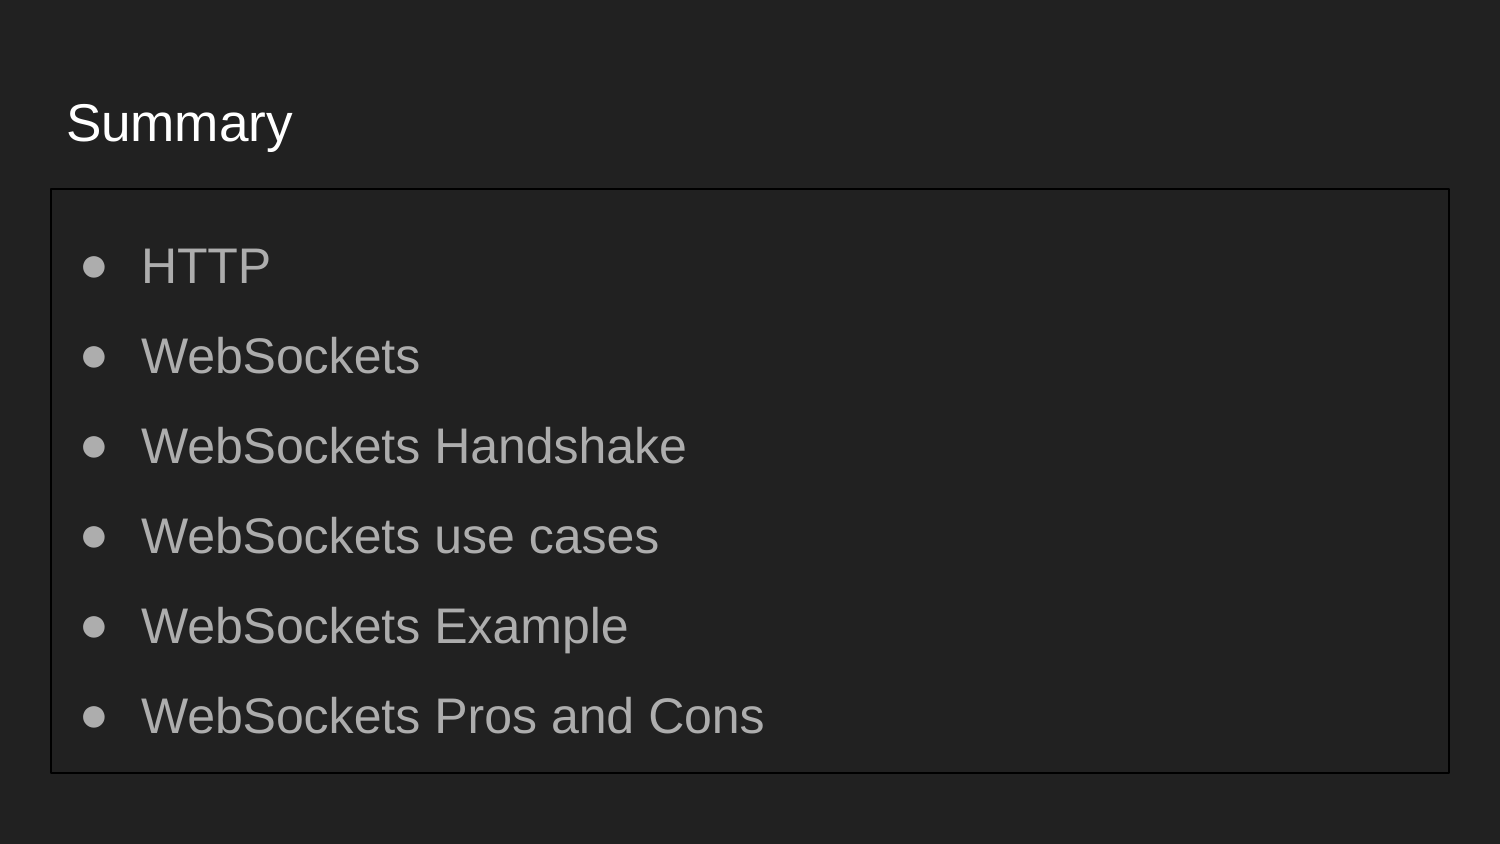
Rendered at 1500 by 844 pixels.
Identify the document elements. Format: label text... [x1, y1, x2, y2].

list HTTP WebSockets WebSockets Handshake WebSockets use cases WebSockets Example WebSockets Pros and Cons [51, 189, 1449, 774]
title Summary [51, 72, 1449, 167]
